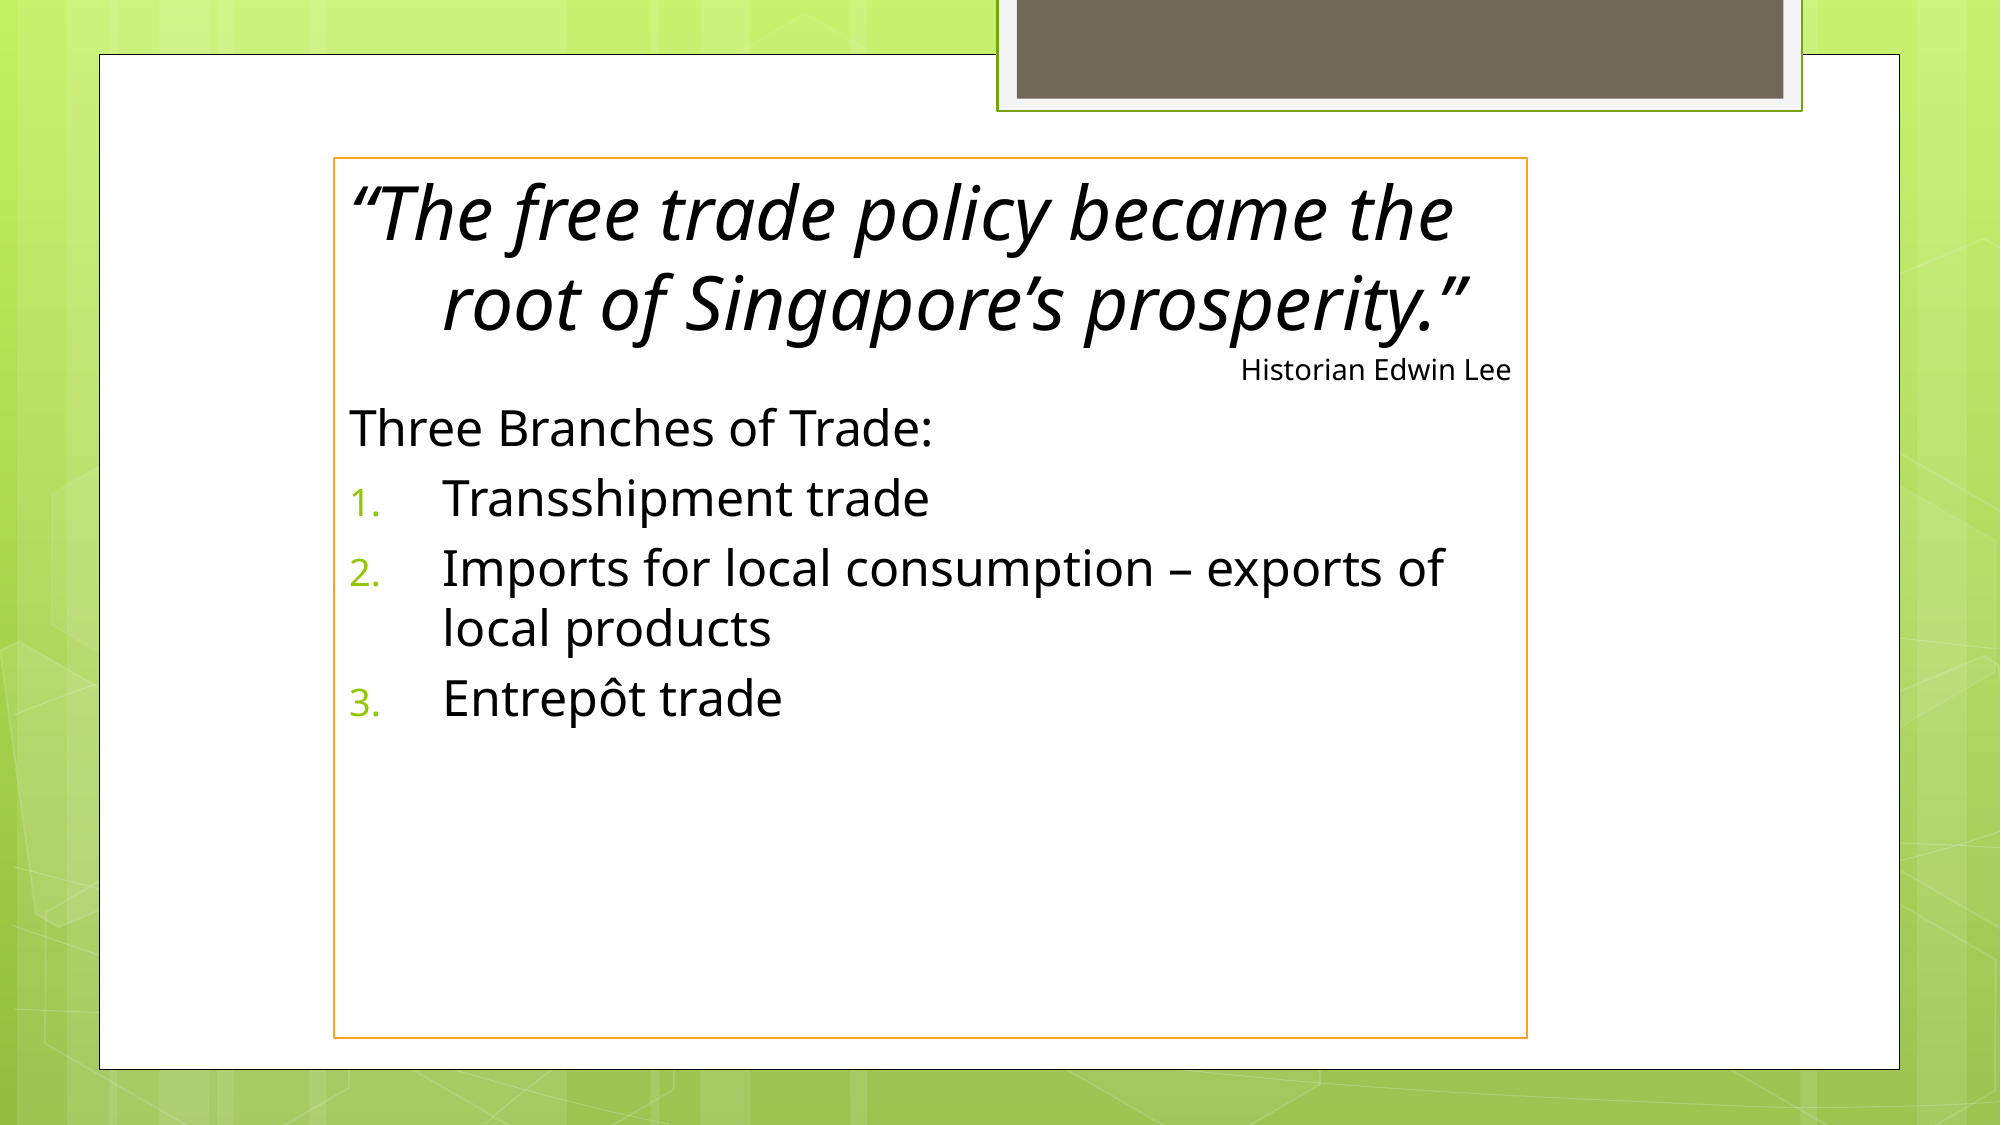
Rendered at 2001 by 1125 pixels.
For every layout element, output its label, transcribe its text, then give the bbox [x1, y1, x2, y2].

list “The free trade policy became the root of Singapore’s prosperity.” Historian Edwin Lee Three Branches of Trade: Transshipment trade Imports for local consumption – exports of local products Entrepôt trade [333, 157, 1528, 1039]
